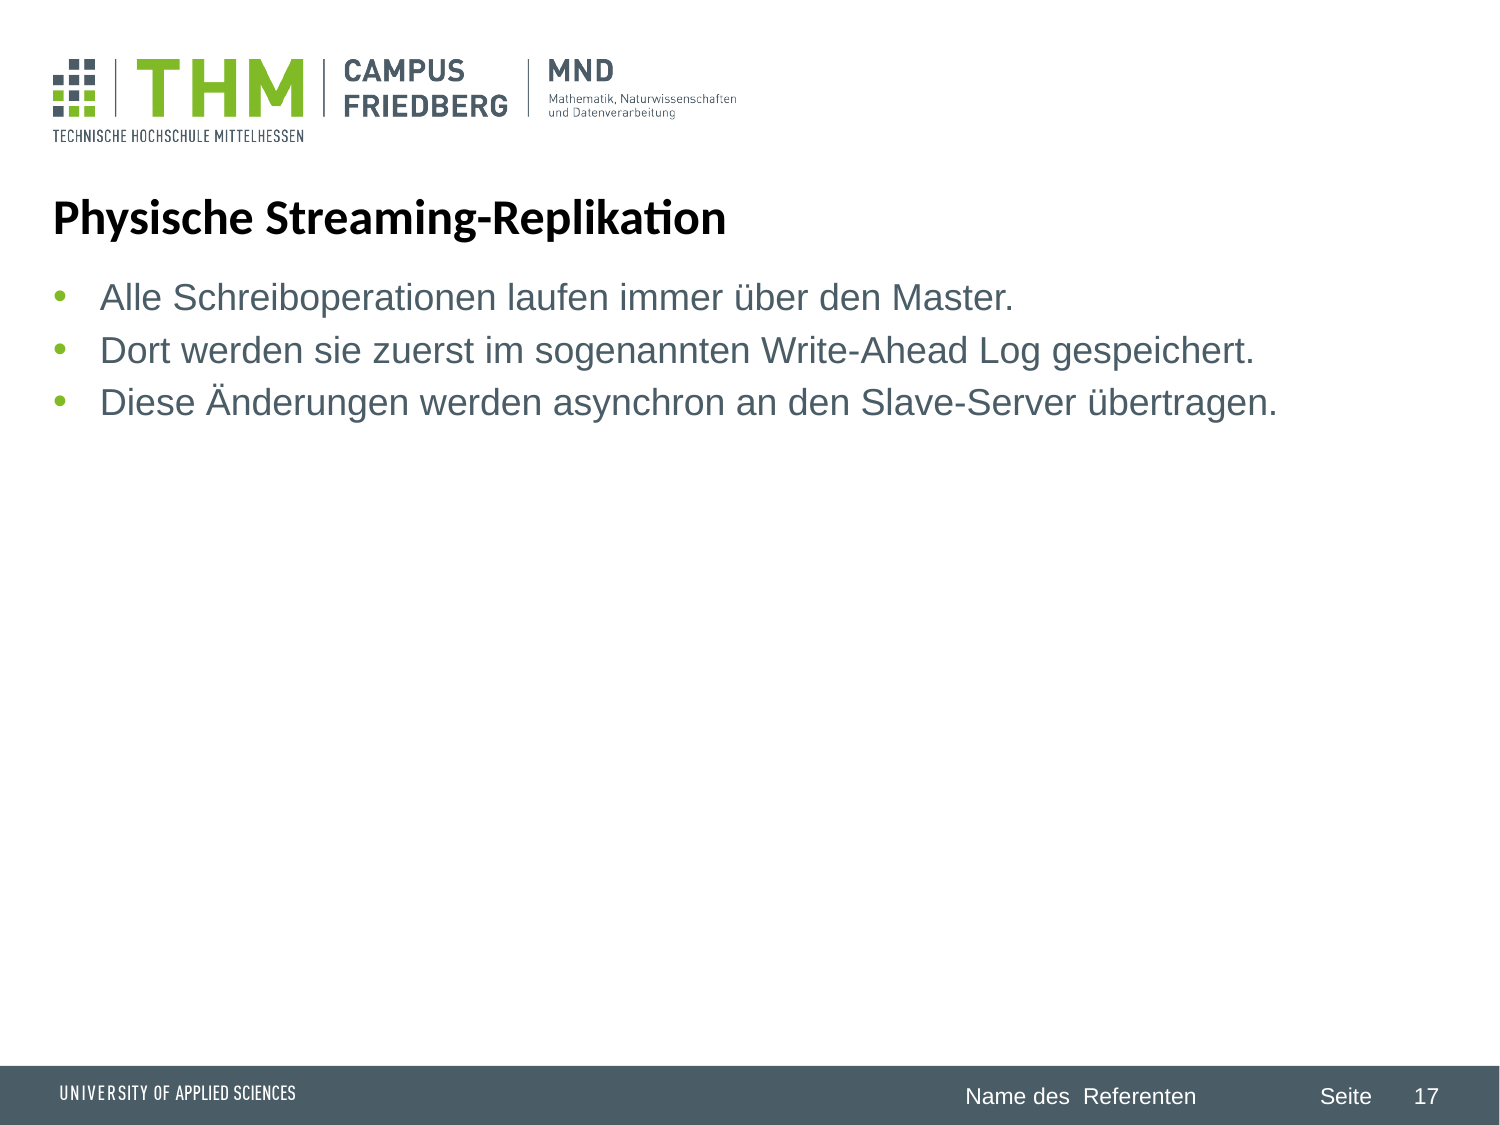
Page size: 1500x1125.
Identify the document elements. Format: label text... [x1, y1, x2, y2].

picture [53, 59, 736, 142]
slide_number 17 [1376, 1073, 1455, 1118]
picture [59, 1082, 296, 1104]
title Physische Streaming-Replikation [53, 177, 1435, 265]
list Alle Schreiboperationen laufen immer über den Master. Dort werden sie zuerst im sogenannten Write-Ahead Log gespeichert. Diese Änderungen werden asynchron an den Slave-Server übertragen. [53, 265, 1436, 1024]
